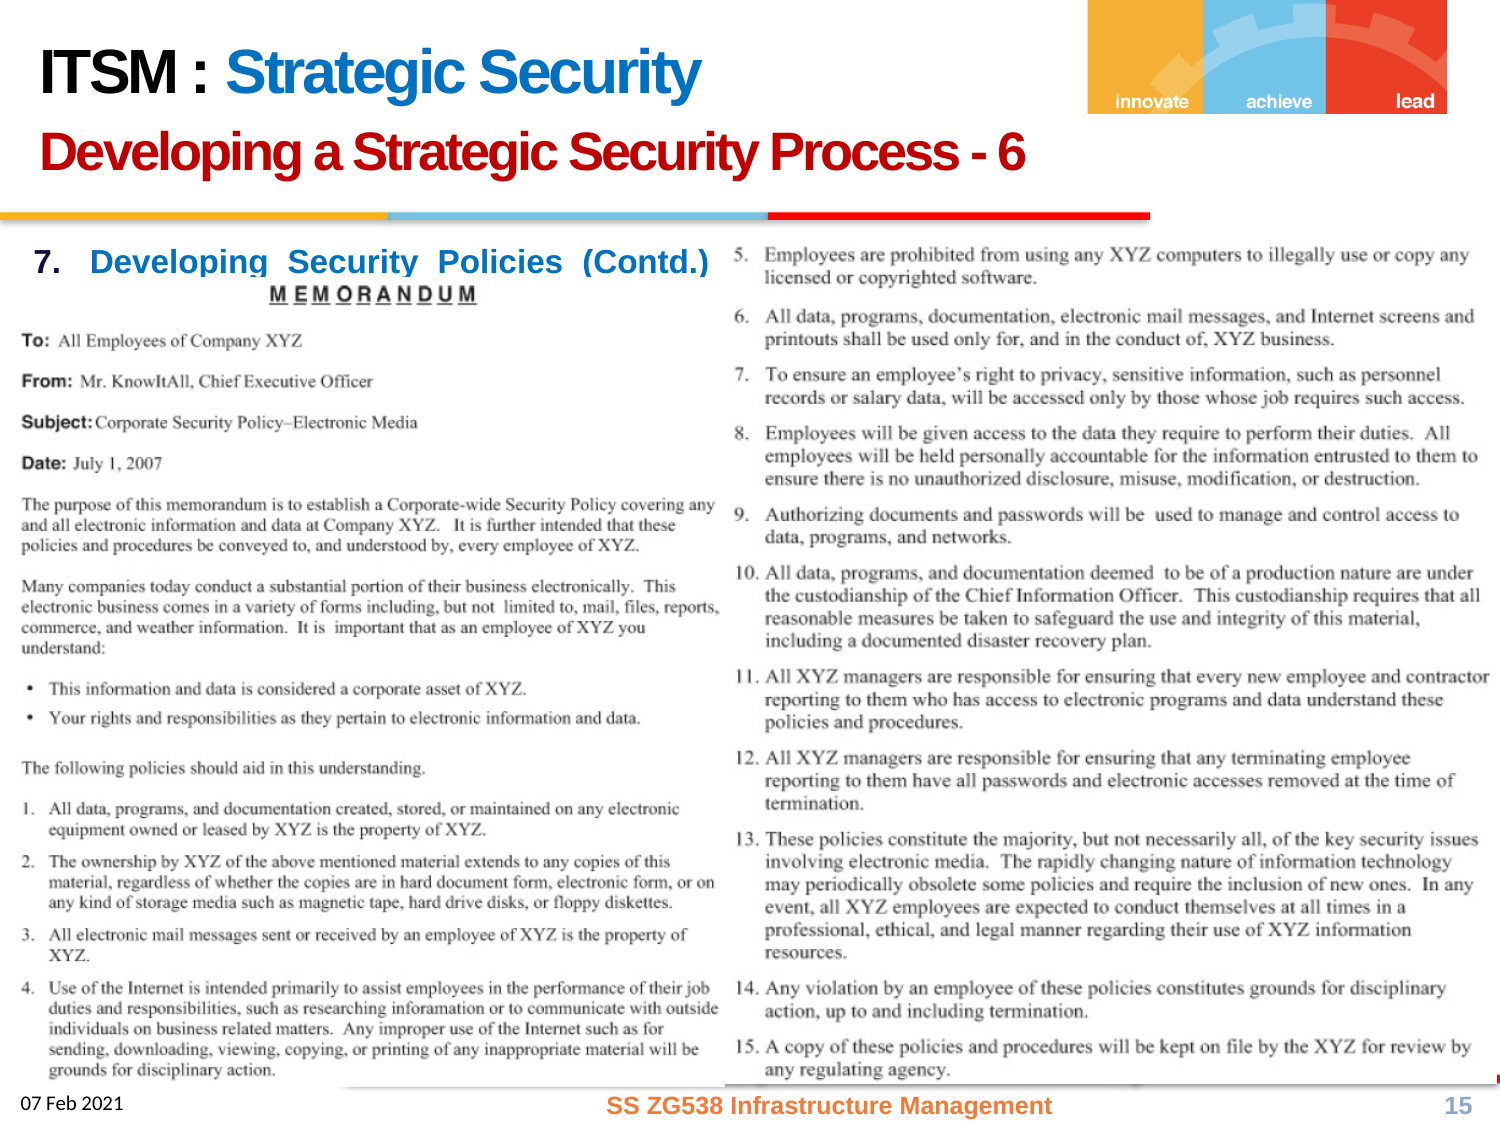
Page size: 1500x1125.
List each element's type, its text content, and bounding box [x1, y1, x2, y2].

list Developing Security Policies (Contd.) [3, 224, 725, 1087]
footer SS ZG538 Infrastructure Management [587, 1093, 1073, 1125]
picture [14, 235, 1497, 1088]
list ITSM : Strategic Security Developing a Strategic Security Process - 6 [24, 0, 1113, 213]
slide_number 15 [1137, 1093, 1488, 1125]
picture [1113, 0, 1448, 114]
